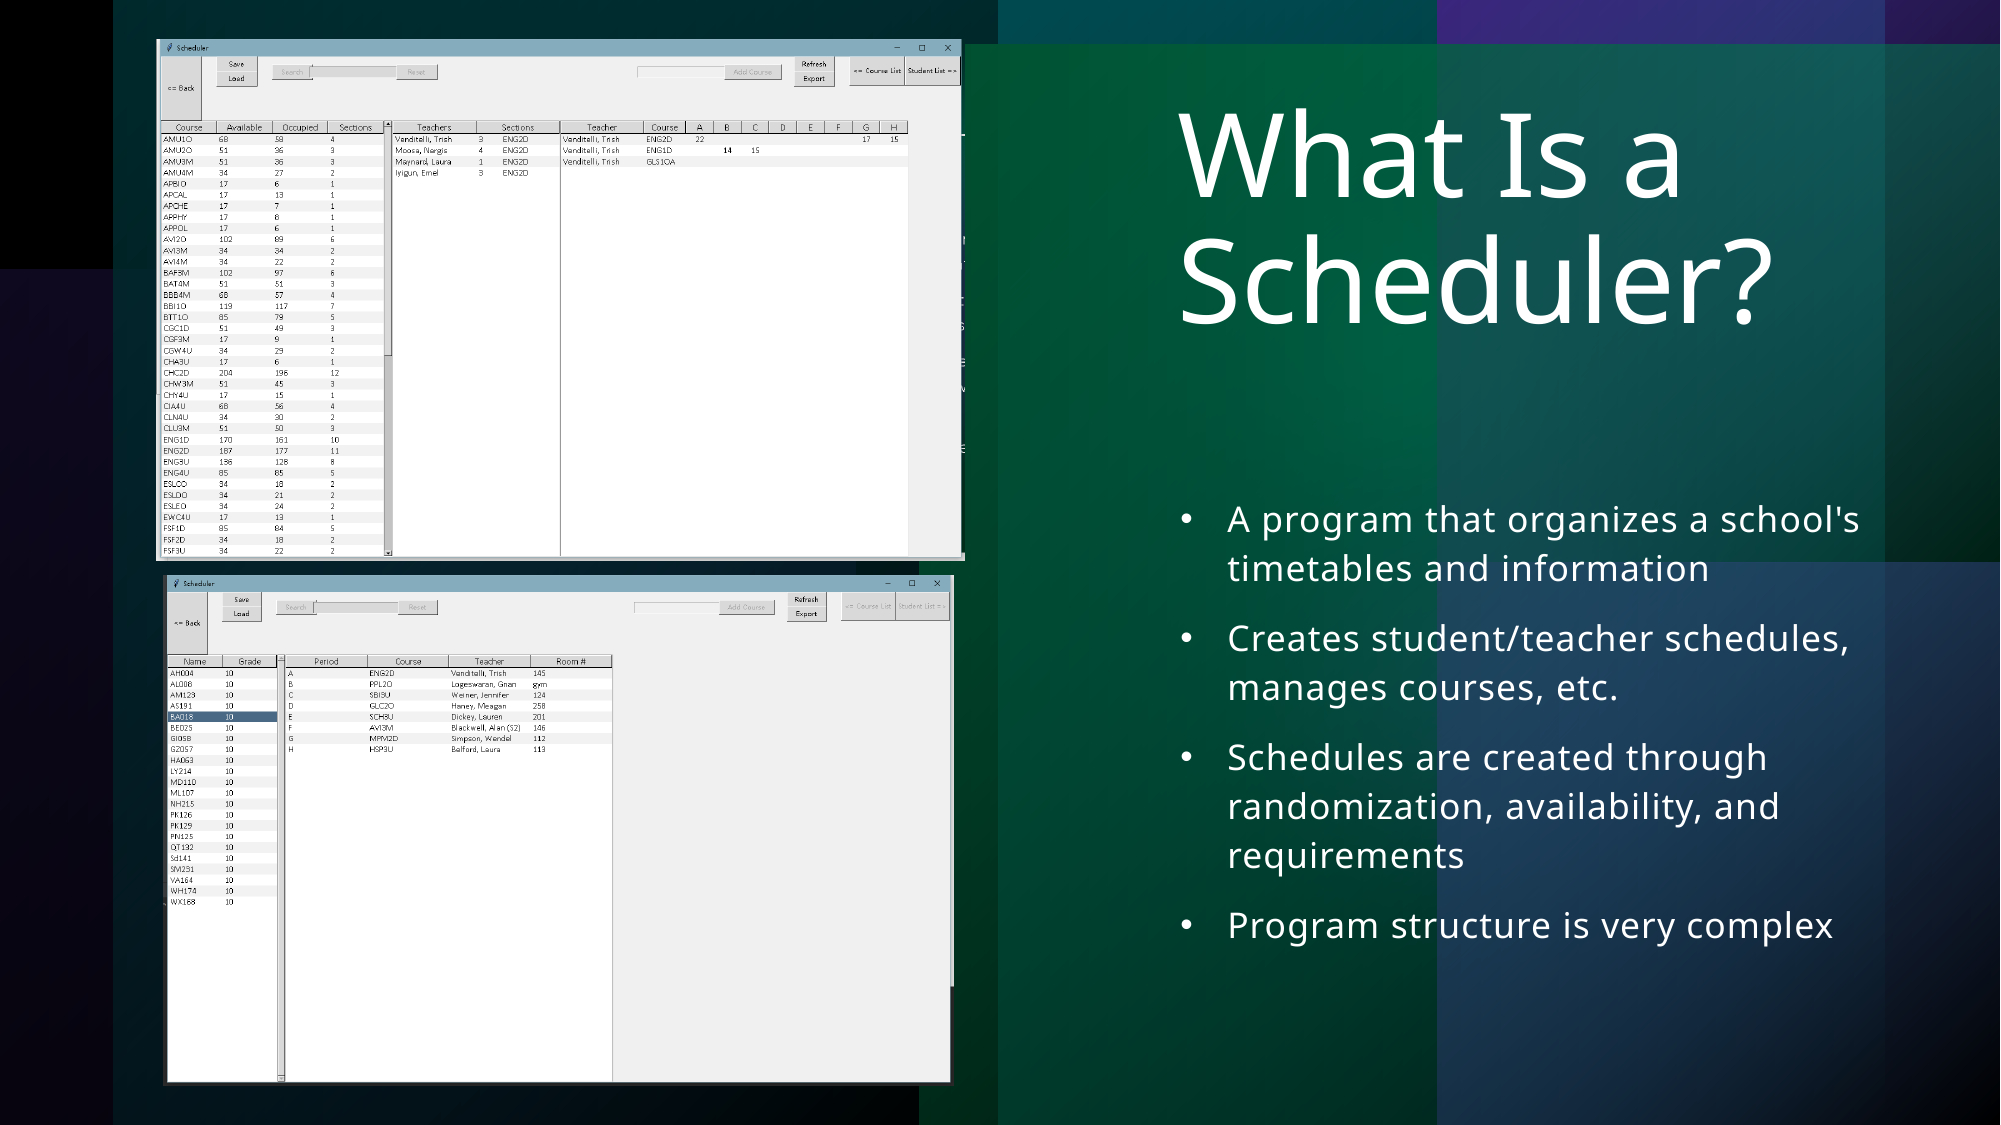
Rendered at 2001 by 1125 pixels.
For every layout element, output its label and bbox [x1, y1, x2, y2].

picture [156, 39, 965, 561]
picture [163, 575, 954, 1086]
text_box [0, 0, 2000, 1125]
